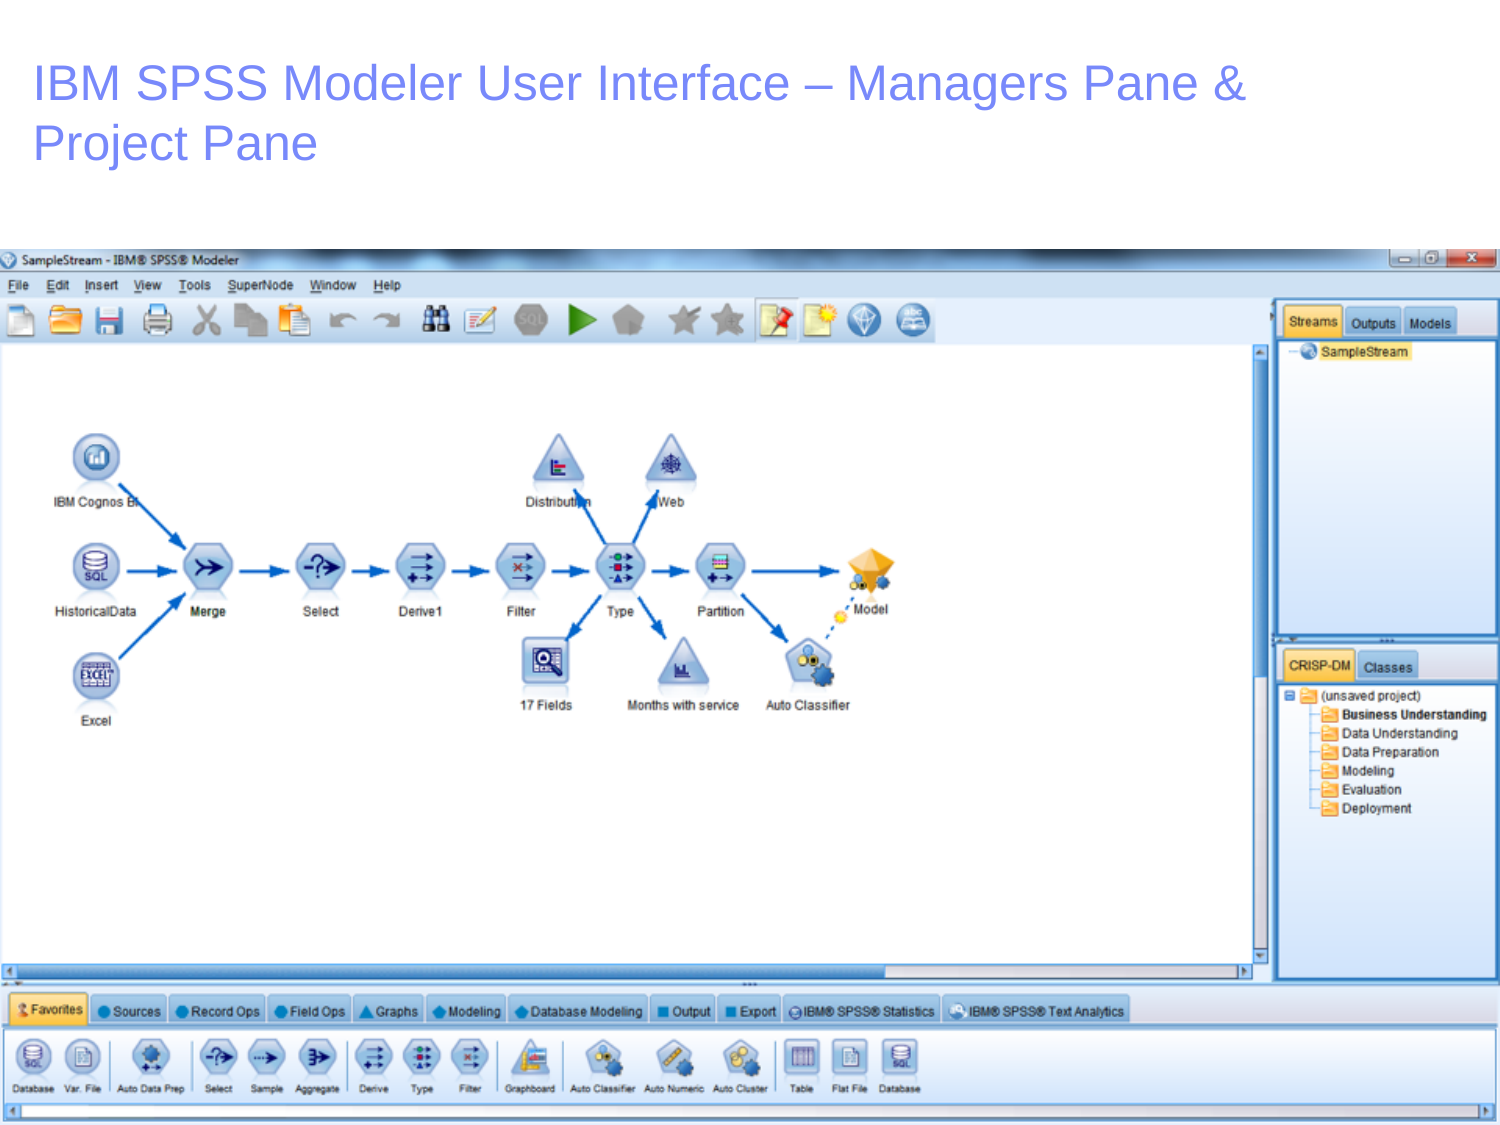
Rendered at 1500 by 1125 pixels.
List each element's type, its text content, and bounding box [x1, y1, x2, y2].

picture [0, 249, 1500, 1125]
title IBM SPSS Modeler User Interface – Managers Pane & Project Pane [17, 42, 1282, 163]
